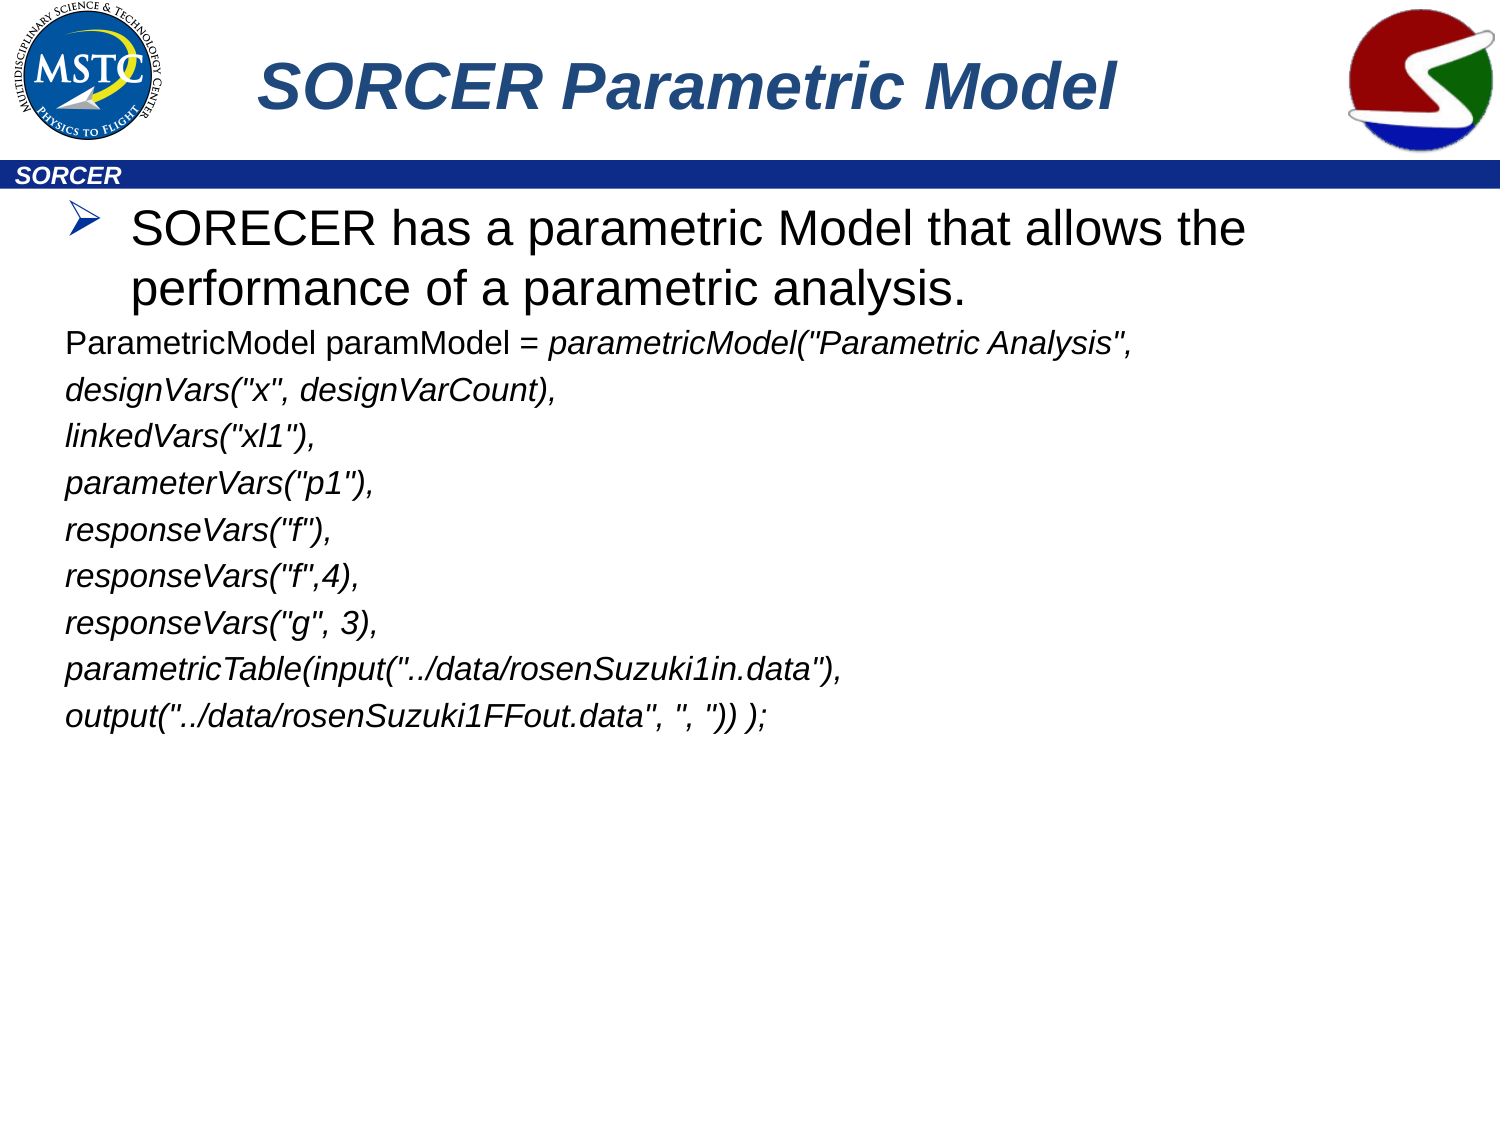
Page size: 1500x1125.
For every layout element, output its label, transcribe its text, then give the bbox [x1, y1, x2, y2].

list SORECER has a parametric Model that allows the performance of a parametric analysis. ParametricModel paramModel = parametricModel("Parametric Analysis", designVars("x", designVarCount), linkedVars("xl1"), parameterVars("p1"), responseVars("f"), responseVars("f",4), responseVars("g", 3), parametricTable(input("../data/rosenSuzuki1in.data"), output("../data/rosenSuzuki1FFout.data", ", ")) ); [50, 187, 1448, 1050]
picture [1347, 7, 1495, 154]
picture [12, 0, 163, 148]
title SORCER Parametric Model [162, 2, 1213, 164]
